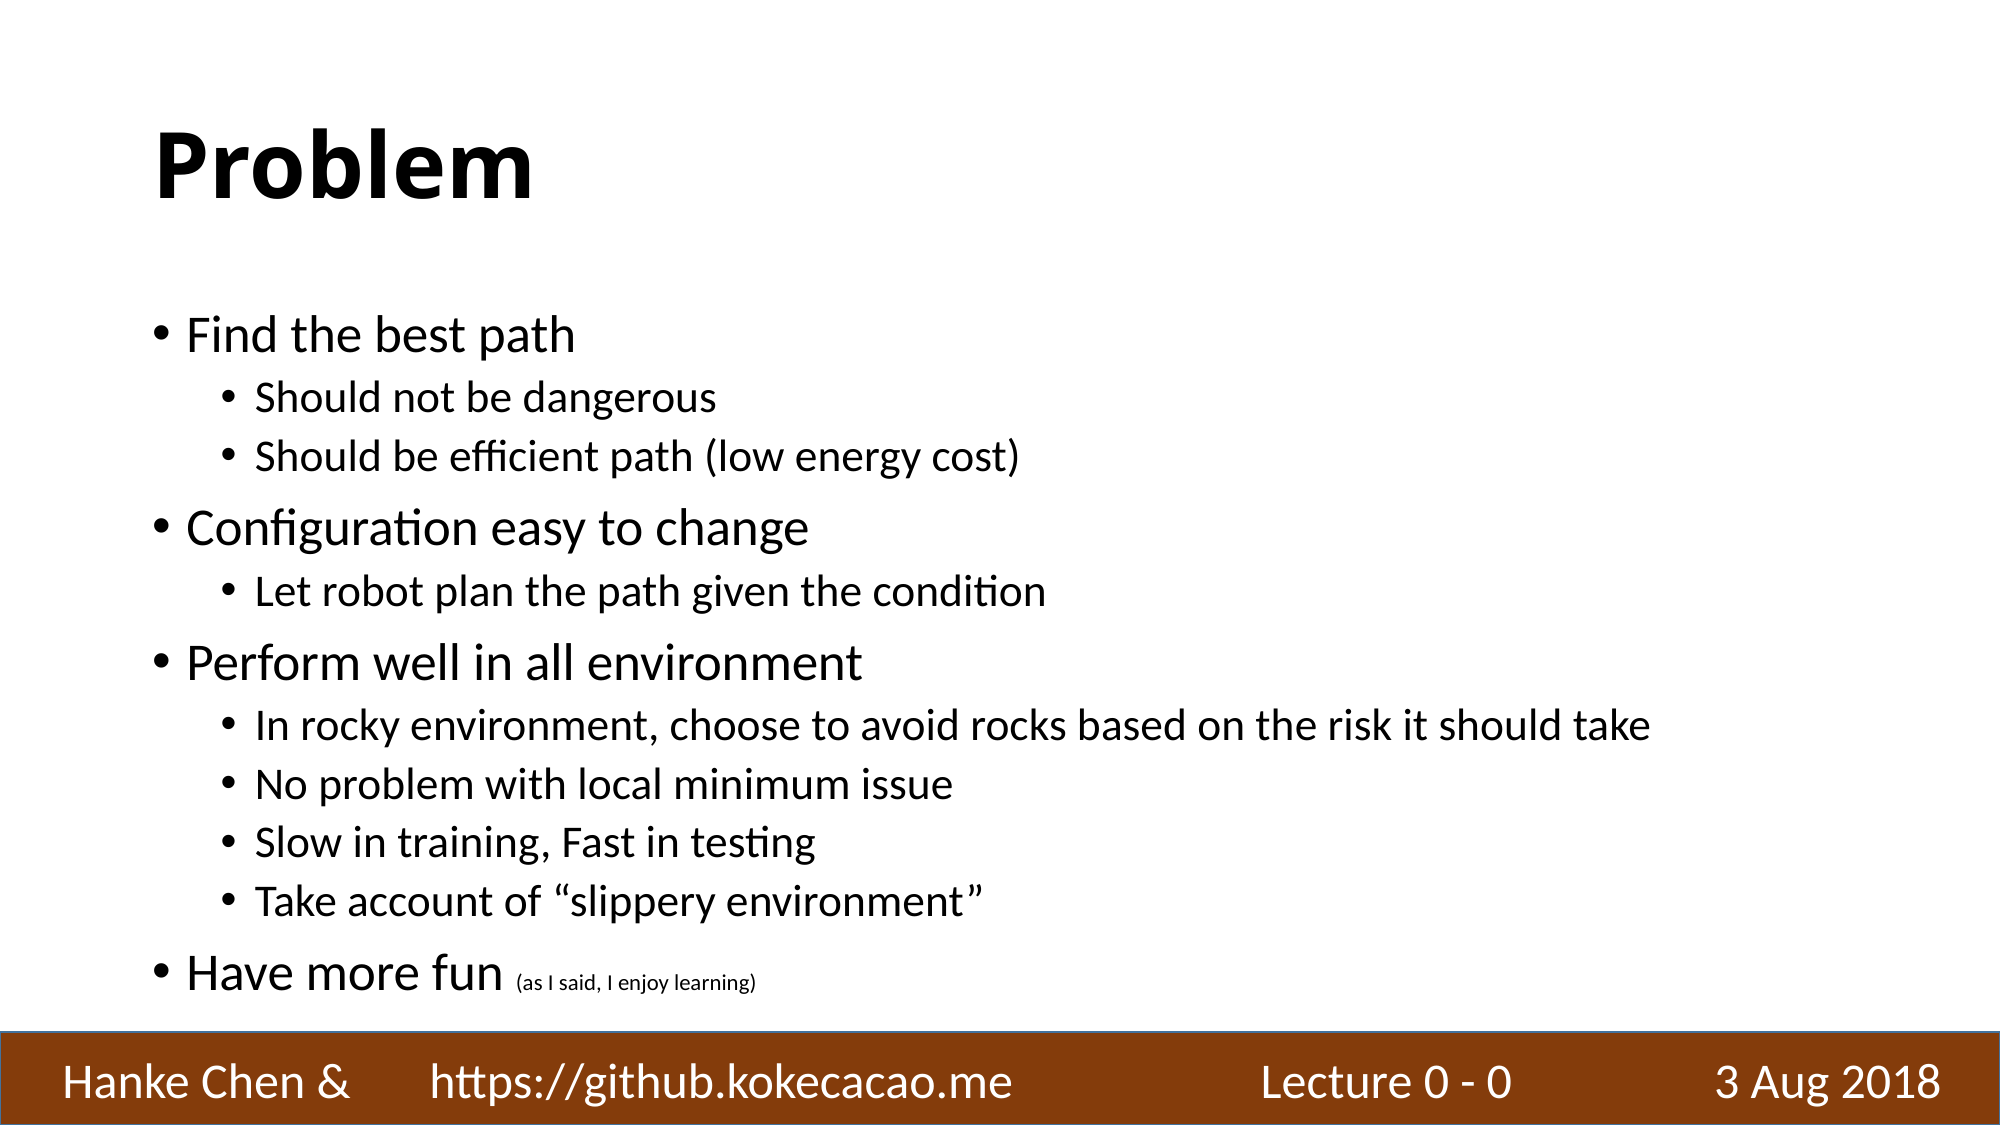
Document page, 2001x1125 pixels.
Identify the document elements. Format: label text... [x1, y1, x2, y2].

text_box [0, 1031, 2000, 1125]
list Find the best path Should not be dangerous Should be efficient path (low energy cost) Configuration easy to change Let robot plan the path given the condition Perform well in all environment In rocky environment, choose to avoid rocks based on the risk it should take No problem with local minimum issue Slow in training, Fast in testing Take account of “slippery environment” Have more fun (as I said, I enjoy learning) [137, 299, 1863, 1014]
title Problem [137, 59, 1863, 278]
text_box Hanke Chen & https://github.kokecacao.me Lecture 0 - 0 3 Aug 2018 [47, 1040, 1958, 1116]
